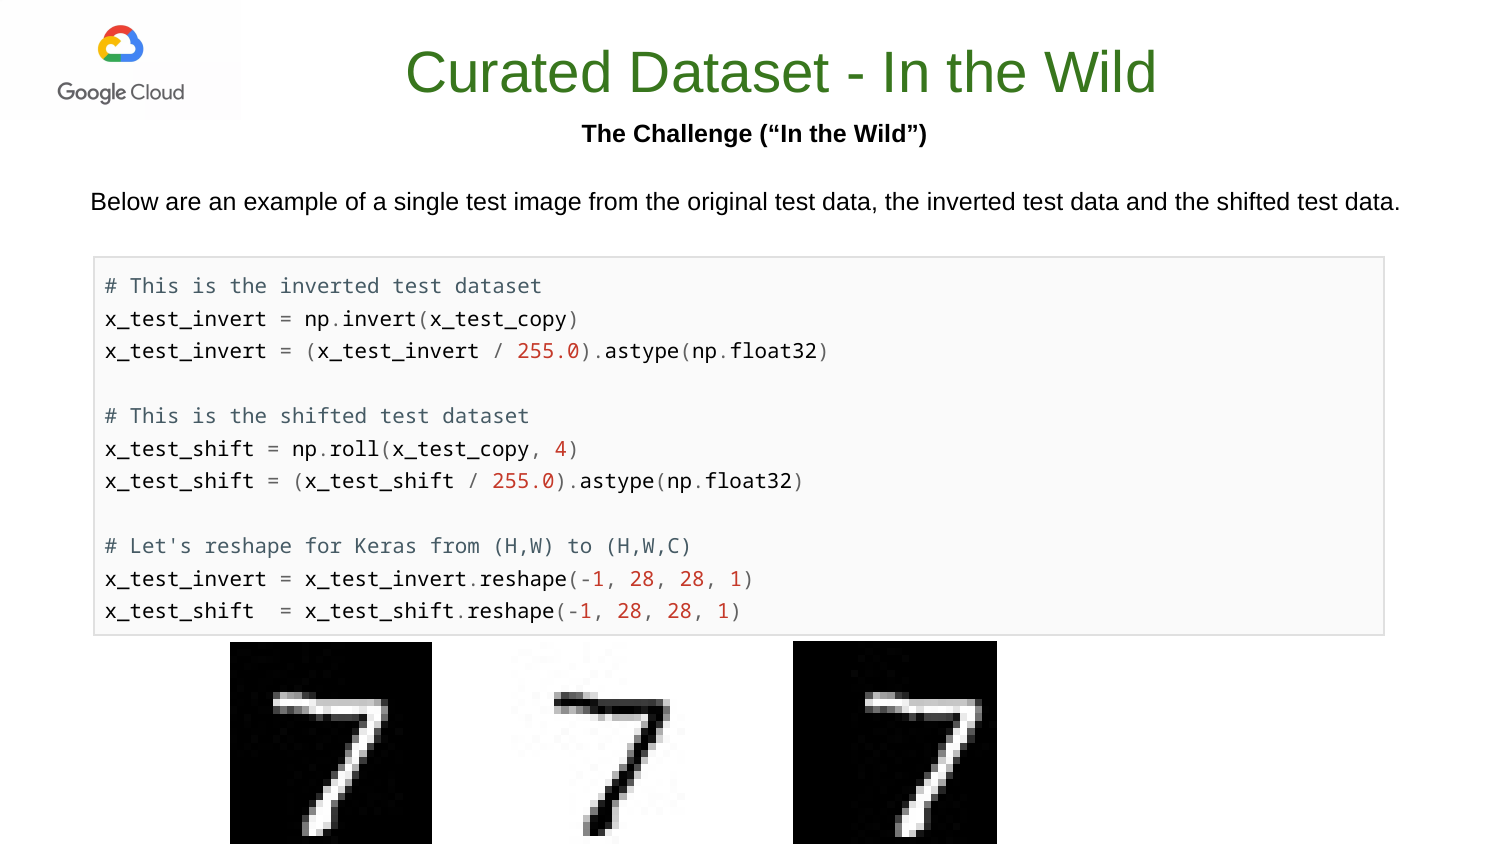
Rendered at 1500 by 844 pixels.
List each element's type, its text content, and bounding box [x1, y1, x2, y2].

text_box The Challenge (“In the Wild”) Below are an example of a single test image from the original test data, the inverted test data and the shifted test data. Original Inverted Shifted [75, 97, 1435, 788]
picture [511, 641, 714, 844]
picture [229, 641, 432, 844]
subtitle Curated Dataset - In the Wild [244, 19, 1481, 150]
picture [793, 641, 997, 844]
picture [0, 0, 241, 121]
table_header # This is the inverted test dataset x_test_invert = np.invert(x_test_copy) x_test_invert = (x_test_invert / 255.0).astype(np.float32) # This is the shifted test dataset x_test_shift = np.roll(x_test_copy, 4) x_test_shift = (x_test_shift / 255.0).astype(np.float32) # Let's reshape for Keras from (H,W) to (H,W,C) x_test_invert = x_test_invert.reshape(-1, 28, 28, 1) x_test_shift = x_test_shift.reshape(-1, 28, 28, 1) [95, 258, 1383, 634]
